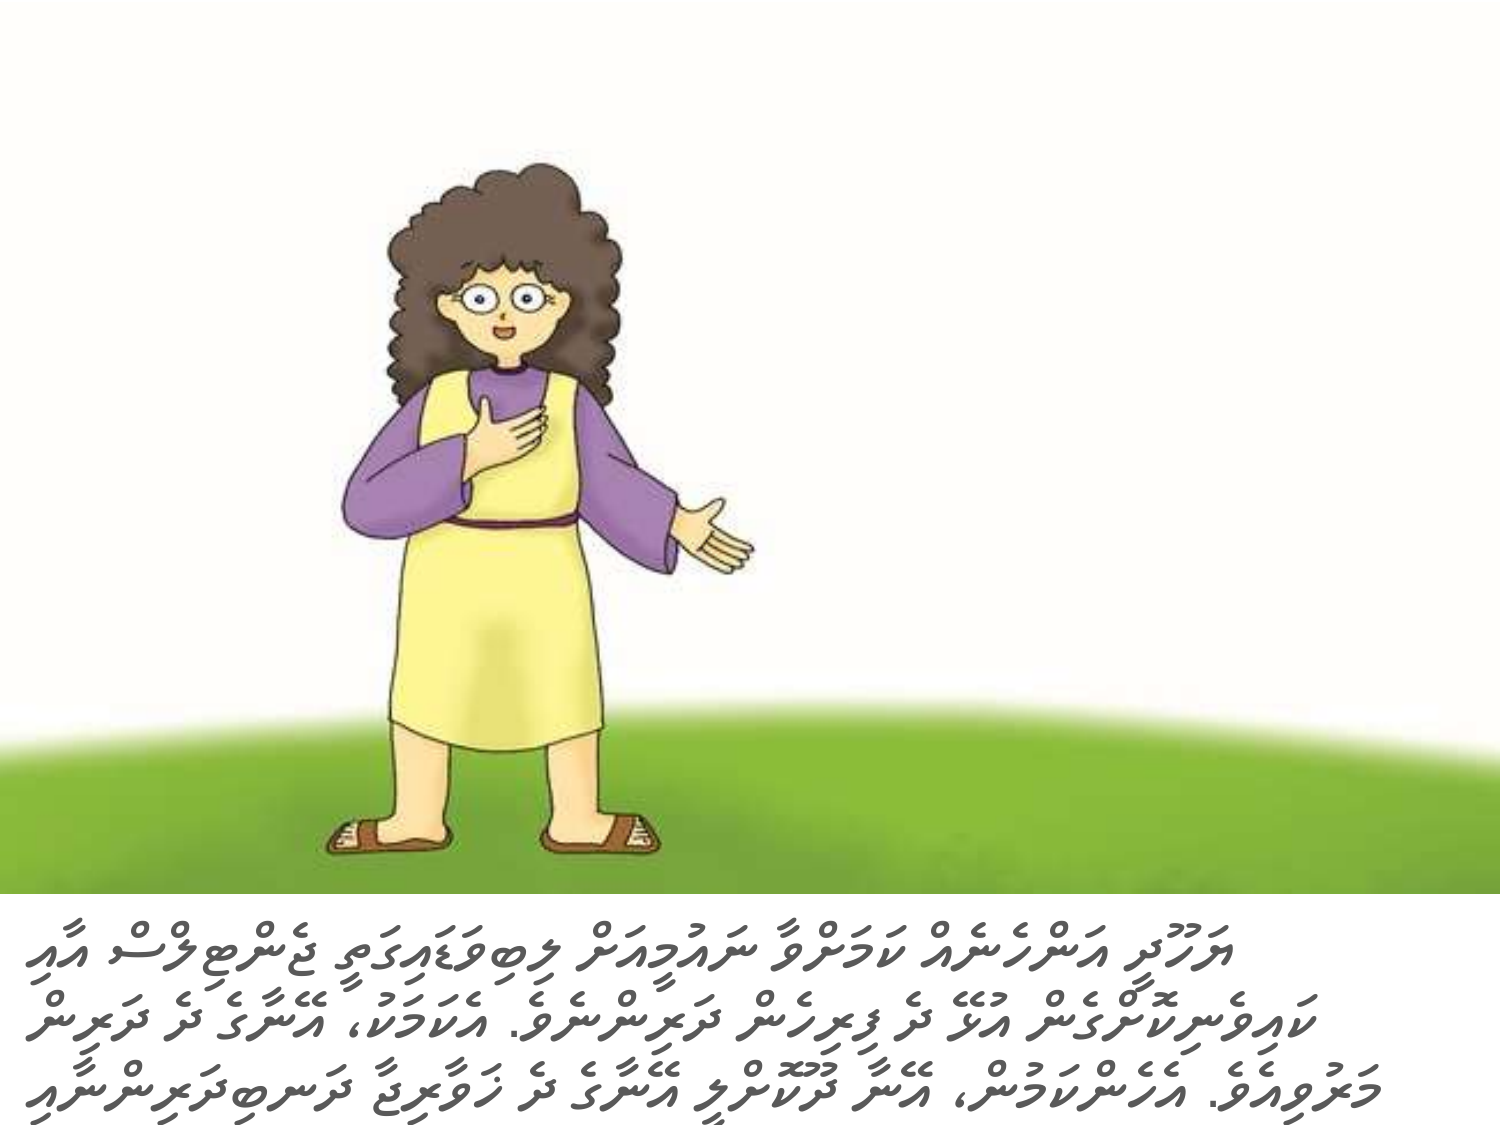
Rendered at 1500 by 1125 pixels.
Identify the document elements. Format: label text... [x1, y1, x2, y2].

picture [0, 1, 1500, 894]
text_box ޔަހޫދީ އަންހެނެއް ކަމަށްވާ ނައުމީއަށް ލިބިވަޑައިގަތީ ޖެންޓިލްސް އާއި ކައިވެނިކޮށްގެން އުޅޭ ދެ ފިރިހެން ދަރިންނެވެ. އެކަމަކު، އޭނާގެ ދެ ދަރިން މަރުވިއެވެ. އެހެންކަމުން، އޭނާ ދޫކޮށްލީ އޭނާގެ ދެ ޚަވާރިޖާ ދަނބިދަރިންނާއި އެކުގައެވެ. [14, 901, 1486, 1125]
